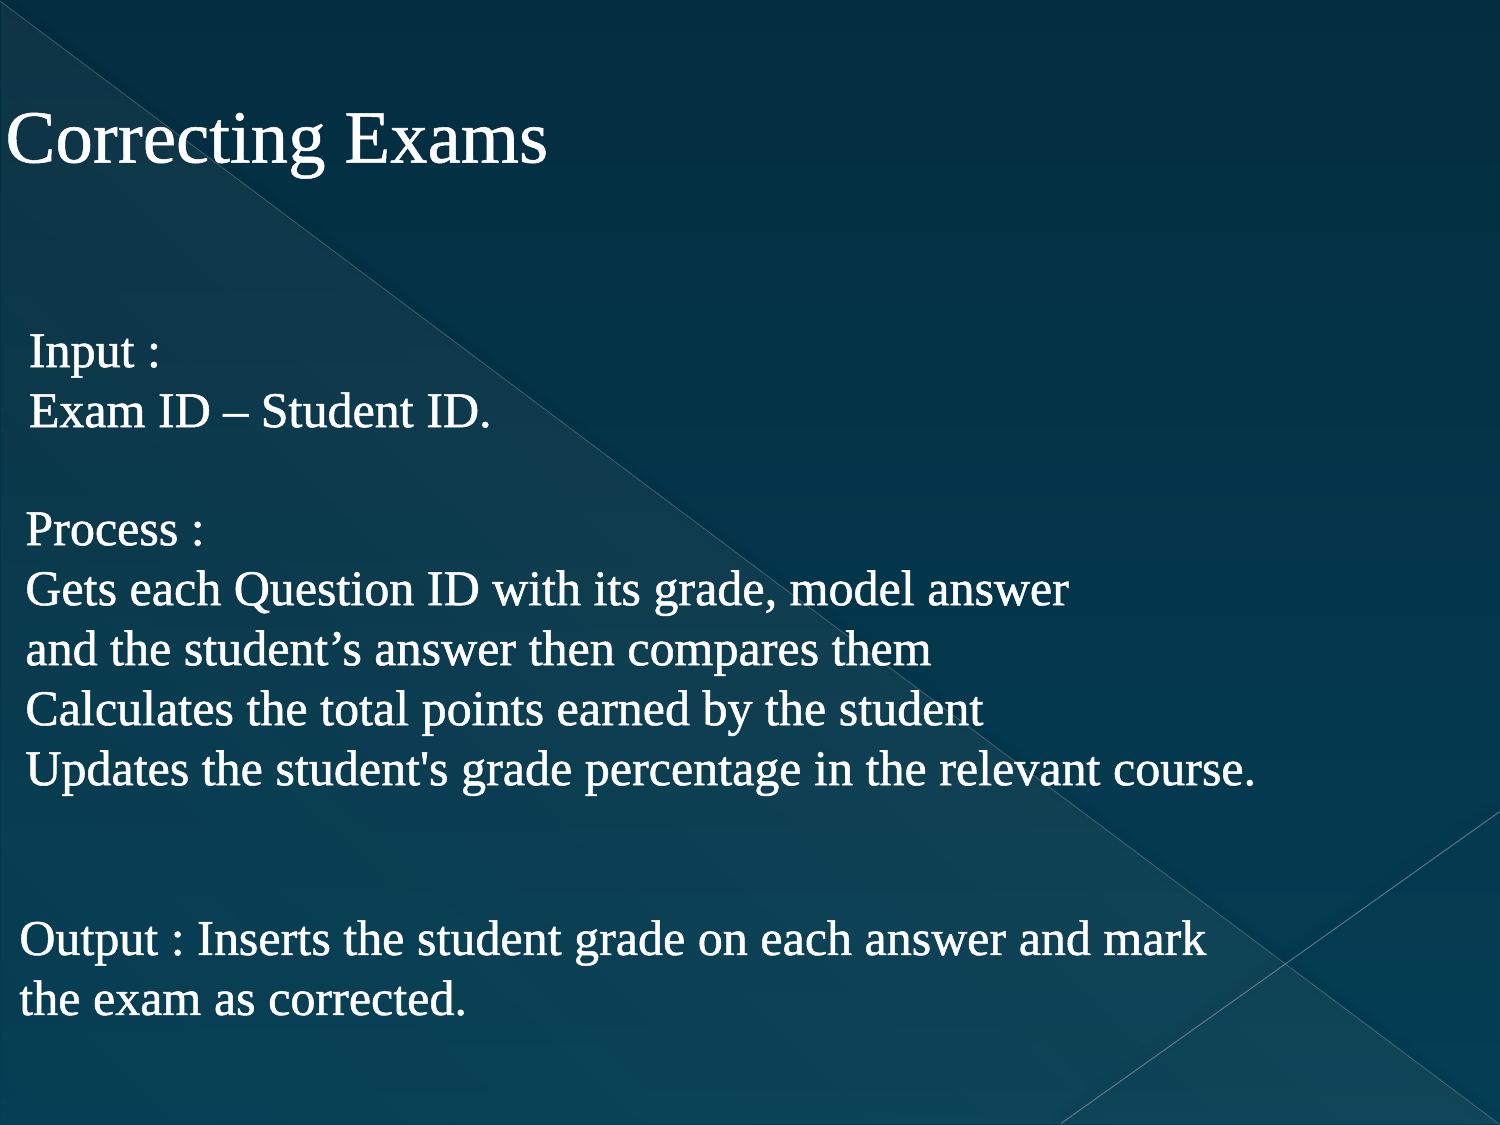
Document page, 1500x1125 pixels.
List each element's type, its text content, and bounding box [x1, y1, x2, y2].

text_box Input : Exam ID – Student ID. [13, 309, 507, 445]
text_box Process : Gets each Question ID with its grade, model answer and the student’s answer then compares them Calculates the total points earned by the student Updates the student's grade percentage in the relevant course. [10, 487, 1273, 863]
text_box Correcting Exams [0, 79, 564, 185]
text_box Output : Inserts the student grade on each answer and mark the exam as corrected. [4, 837, 1223, 1033]
